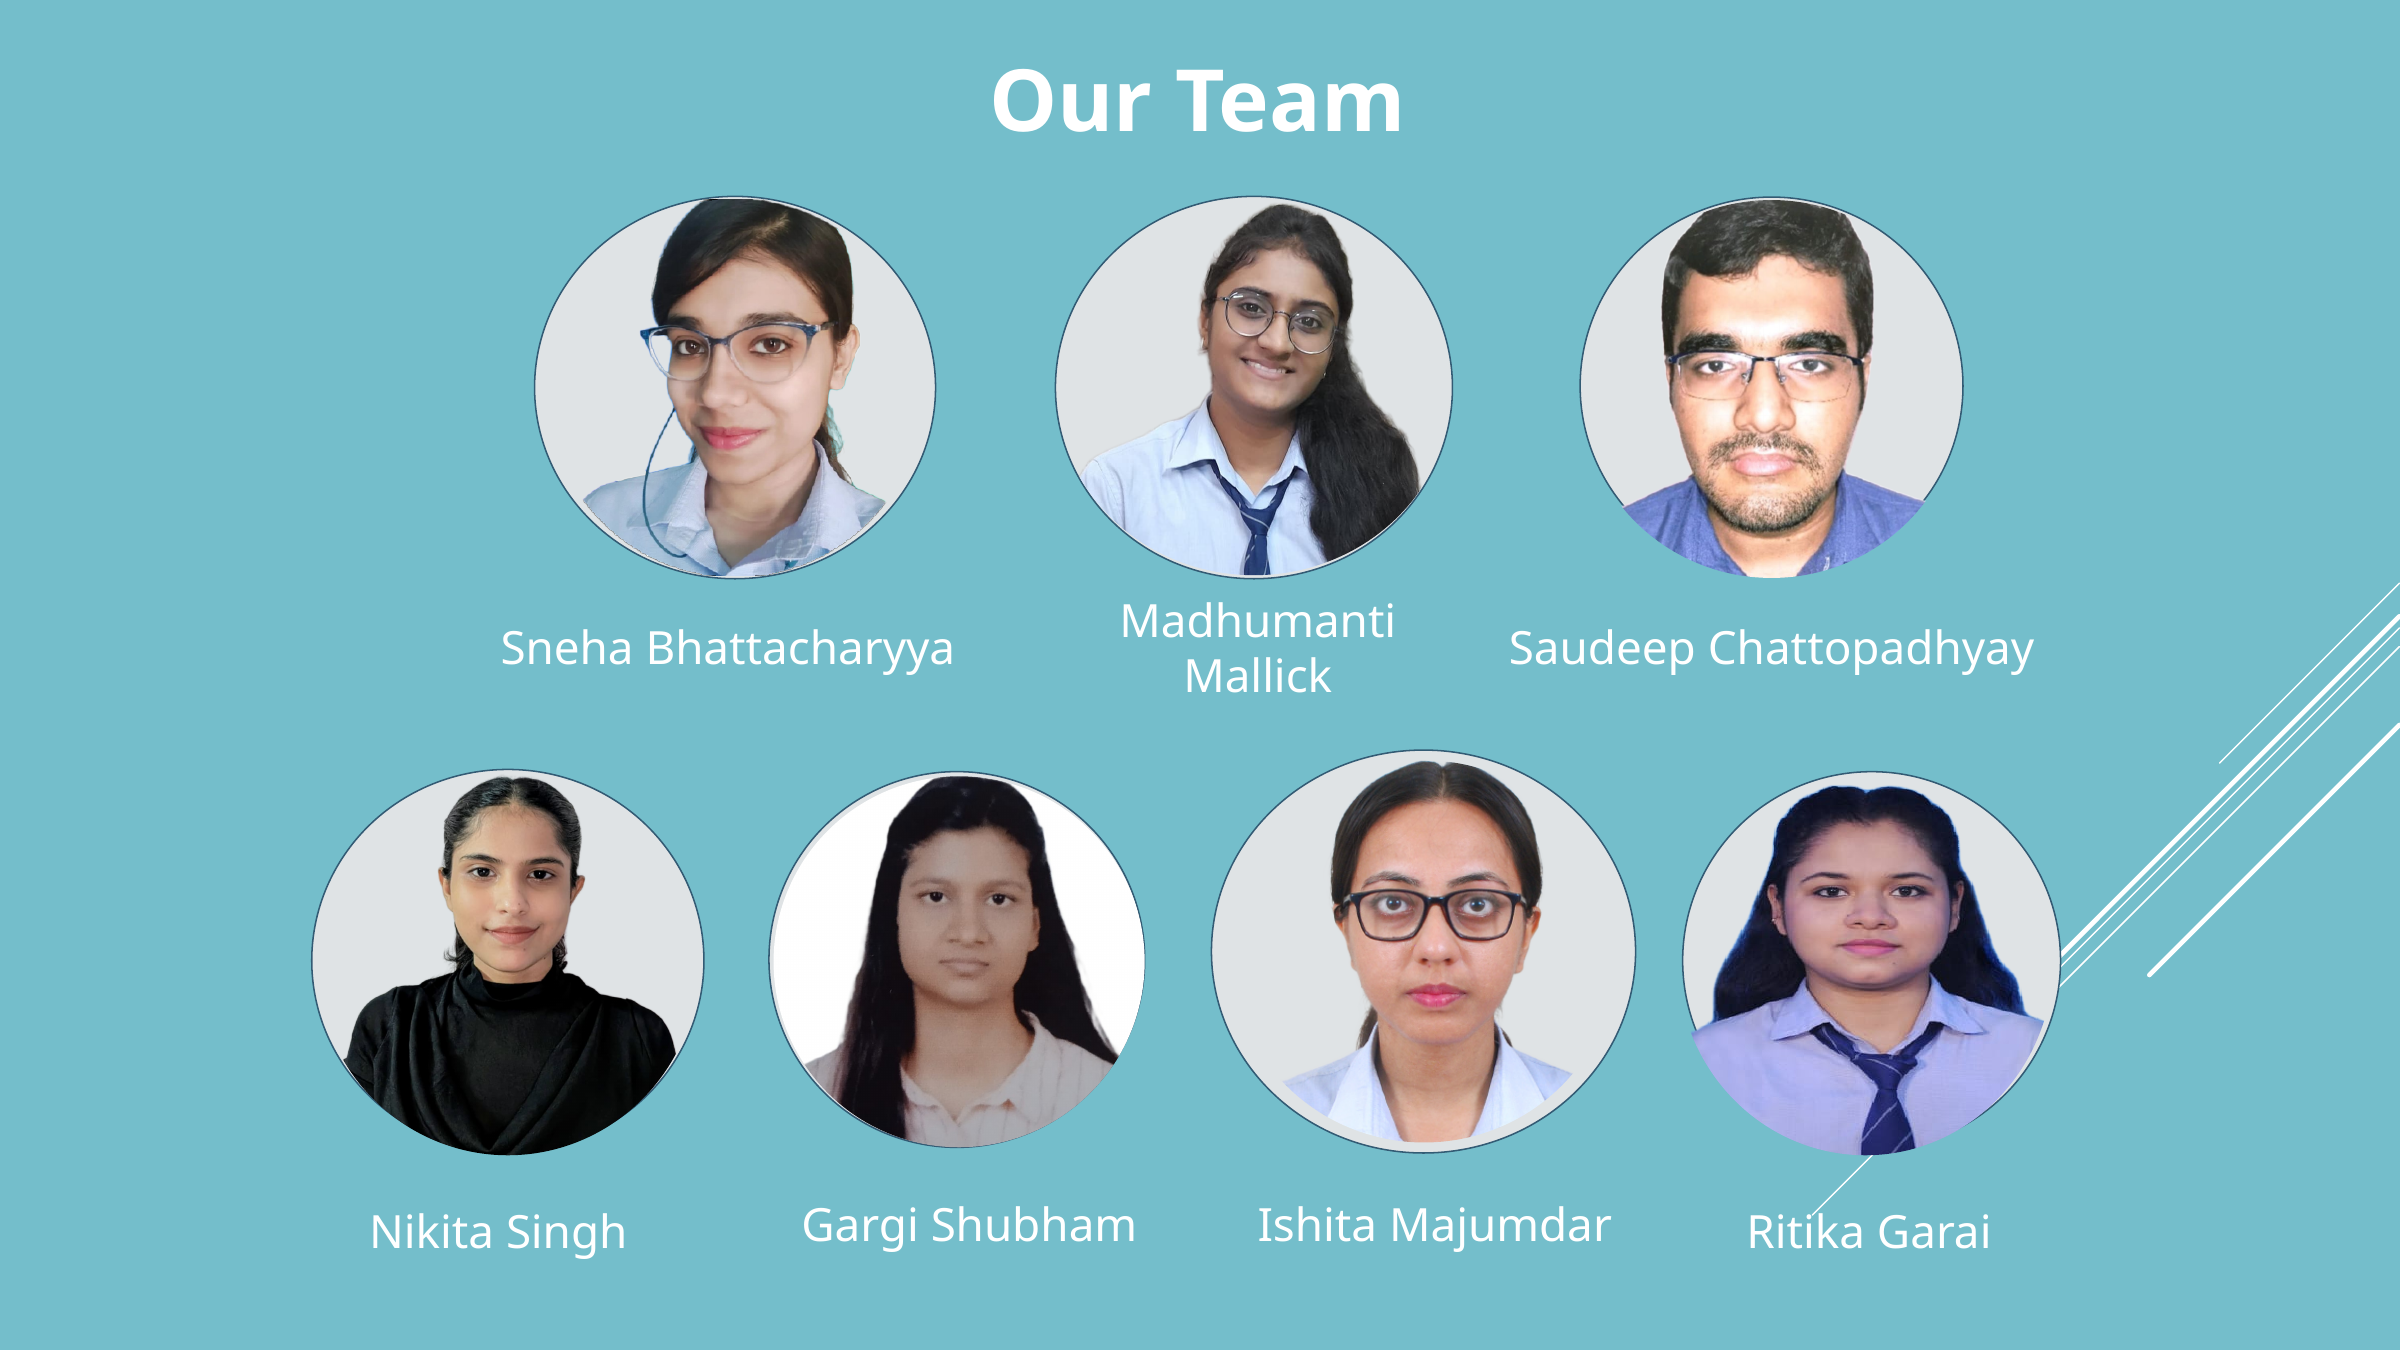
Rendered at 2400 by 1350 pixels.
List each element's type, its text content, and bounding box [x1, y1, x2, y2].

text_box Ishita Majumdar [1192, 1155, 1678, 1292]
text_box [768, 771, 1145, 1148]
text_box Our Team [0, 2, 2398, 232]
text_box Ritika Garai [1668, 1162, 2070, 1299]
text_box Madhumanti Mallick [1024, 577, 1491, 715]
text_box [1579, 196, 1964, 579]
text_box Saudeep Chattopadhyay [1482, 578, 2061, 714]
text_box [1211, 749, 1636, 1154]
text_box Nikita Singh [265, 1162, 732, 1299]
text_box Sneha Bhattacharyya [485, 577, 971, 715]
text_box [311, 765, 705, 1156]
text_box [534, 196, 936, 579]
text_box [1055, 196, 1453, 579]
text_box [1677, 765, 2061, 1156]
text_box Gargi Shubham [768, 1155, 1170, 1292]
